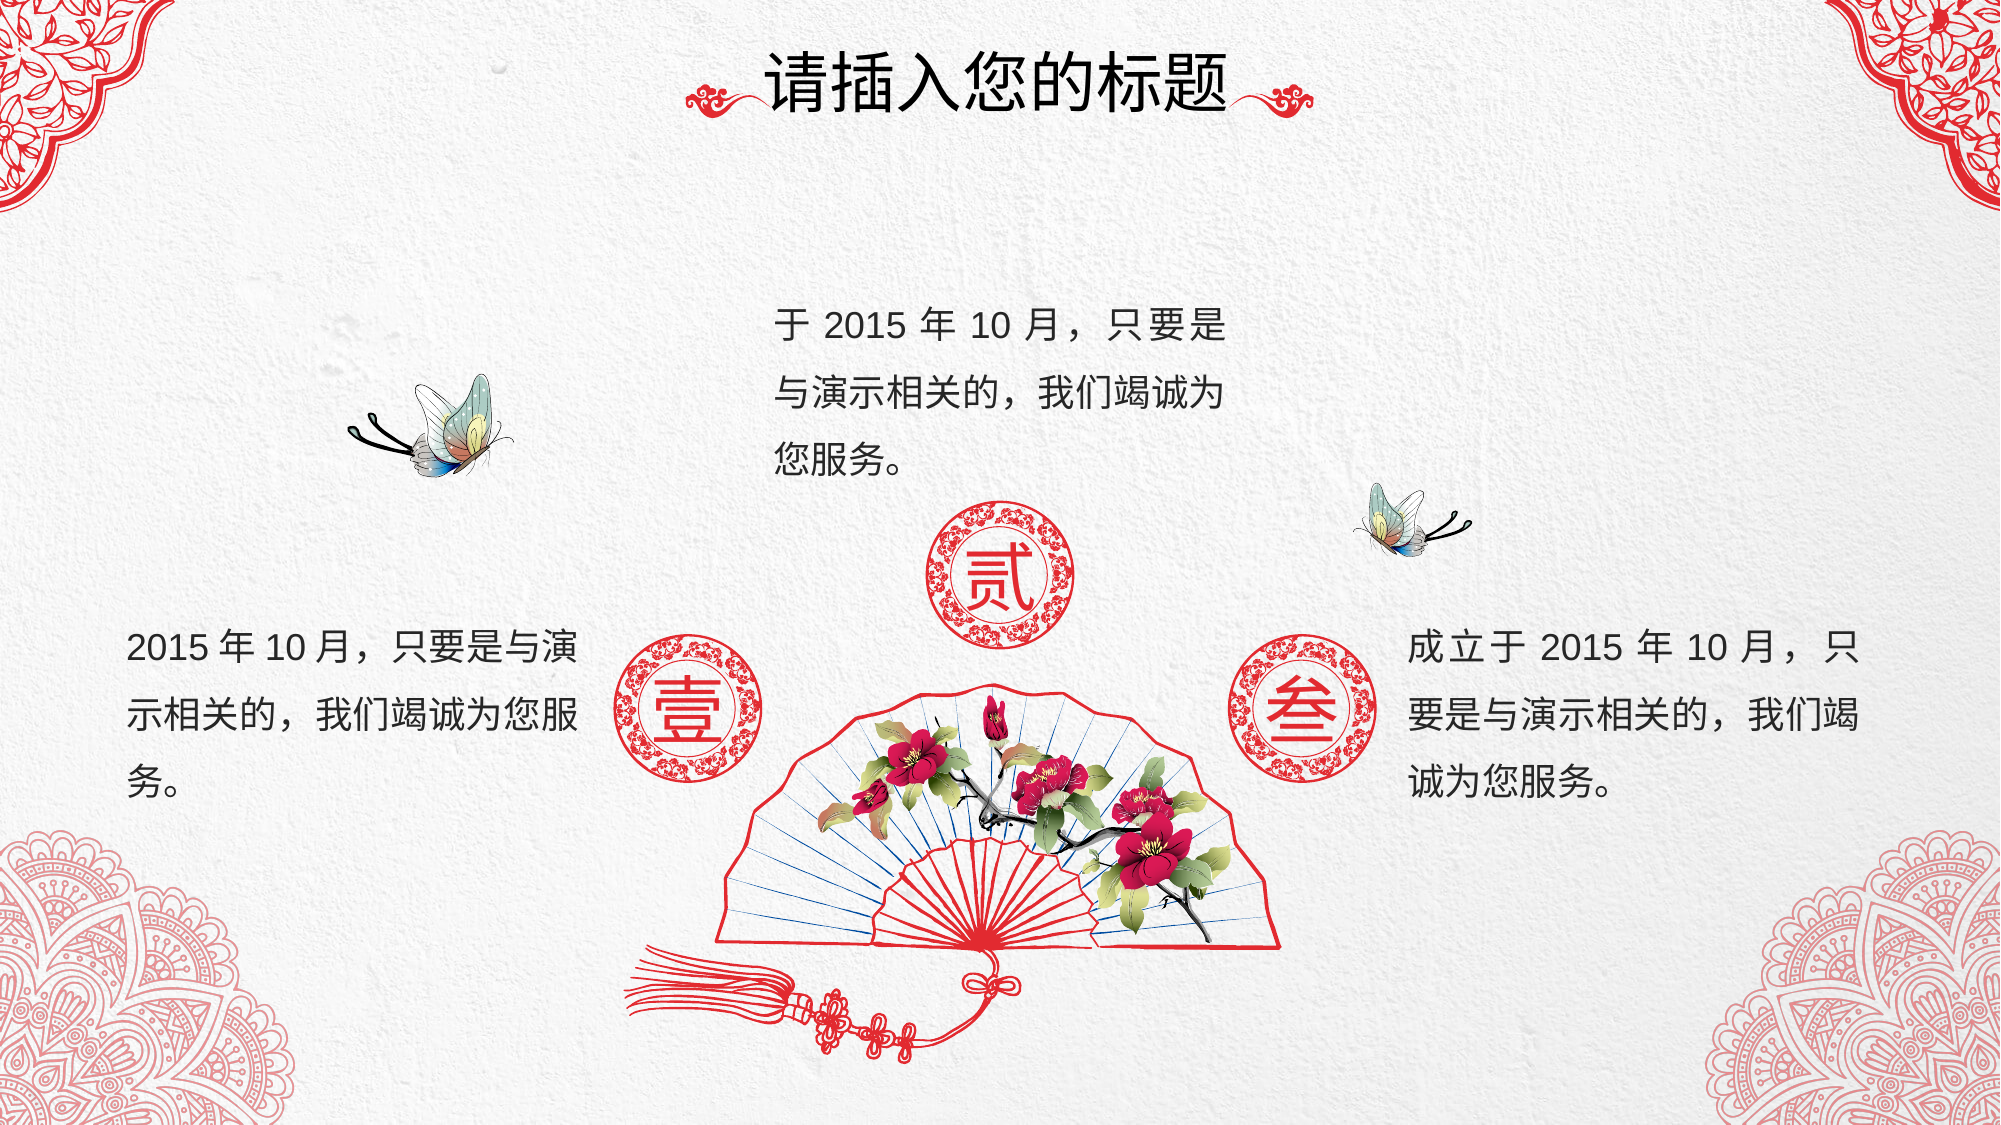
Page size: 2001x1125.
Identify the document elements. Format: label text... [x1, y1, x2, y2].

picture [27, 63, 41, 70]
picture [38, 0, 59, 12]
picture [0, 128, 8, 136]
picture [89, 3, 96, 12]
picture [1980, 144, 1997, 152]
picture [1924, 59, 1928, 71]
picture [20, 19, 29, 35]
picture [0, 2, 21, 32]
picture [67, 83, 86, 89]
picture [9, 176, 15, 186]
picture [1988, 204, 2000, 208]
picture [1971, 160, 1978, 168]
picture [1948, 82, 2000, 136]
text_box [684, 33, 1316, 130]
picture [1983, 94, 1987, 108]
text_box 于2015年10月，只要是与演示相关的，我们竭诚为您服务。 [758, 271, 1242, 489]
picture [1940, 0, 1972, 26]
picture [104, 27, 122, 42]
picture [1957, 117, 1967, 122]
picture [64, 0, 81, 14]
picture [1945, 122, 1996, 190]
picture [1921, 44, 1973, 92]
picture [1919, 91, 1946, 125]
picture [0, 0, 107, 126]
picture [1850, 0, 1900, 37]
text_box 成立于2015年10月，只要是与演示相关的，我们竭诚为您服务。 [1392, 593, 1876, 811]
picture [1910, 87, 1916, 99]
picture [70, 59, 90, 66]
picture [72, 107, 80, 113]
picture [1905, 27, 1930, 41]
picture [8, 140, 19, 165]
picture [73, 0, 83, 10]
picture [1979, 33, 1989, 44]
picture [4, 74, 14, 81]
picture [101, 51, 108, 64]
picture [153, 3, 169, 16]
picture [1902, 40, 1931, 84]
picture [29, 106, 81, 150]
picture [3, 144, 12, 165]
picture [1888, 86, 1917, 133]
picture [56, 92, 104, 150]
text_box 贰 [924, 499, 1076, 651]
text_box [624, 683, 1281, 1064]
picture [4, 76, 17, 87]
picture [20, 154, 37, 184]
picture [31, 92, 44, 98]
picture [63, 86, 90, 112]
text_box 2015年10月，只要是与演示相关的，我们竭诚为您服务。 [111, 593, 595, 811]
picture [1984, 66, 1997, 80]
picture [1973, 156, 1984, 166]
picture [0, 184, 15, 196]
picture [1918, 133, 1933, 141]
picture [1879, 17, 1885, 26]
picture [1, 97, 17, 121]
picture [1972, 47, 1984, 56]
picture [97, 52, 103, 67]
picture [1882, 55, 1908, 75]
picture [1950, 101, 1964, 105]
picture [0, 0, 158, 200]
picture [65, 47, 95, 64]
picture [1838, 8, 1887, 86]
picture [145, 22, 150, 37]
picture [52, 118, 62, 126]
picture [60, 37, 73, 41]
picture [1842, 0, 1864, 34]
picture [70, 89, 81, 93]
picture [94, 0, 150, 73]
picture [1897, 16, 1906, 24]
picture [1931, 34, 1942, 61]
picture [86, 21, 93, 32]
picture [0, 31, 9, 44]
picture [33, 113, 49, 117]
picture [1942, 32, 1951, 56]
picture [13, 133, 33, 144]
picture [1983, 14, 2000, 20]
picture [1904, 59, 1912, 69]
picture [32, 85, 47, 94]
picture [1904, 0, 1934, 34]
picture [82, 24, 88, 34]
picture [1994, 168, 2000, 178]
picture [1932, 0, 1938, 8]
picture [28, 69, 43, 76]
picture [92, 0, 98, 7]
picture [1954, 57, 1964, 65]
picture [12, 169, 18, 182]
picture [1866, 48, 1887, 75]
picture [1944, 144, 1987, 204]
picture [1955, 82, 1962, 90]
picture [1965, 129, 1975, 136]
picture [1891, 76, 1956, 135]
picture [1990, 117, 2000, 133]
picture [1876, 36, 1890, 41]
text_box 壹 [612, 633, 759, 749]
picture [1893, 0, 1909, 15]
picture [1868, 38, 1901, 63]
picture [1995, 85, 2000, 93]
picture [28, 149, 37, 154]
picture [9, 103, 21, 124]
picture [1947, 24, 1971, 35]
picture [0, 0, 2000, 1125]
picture [104, 56, 142, 90]
picture [46, 55, 105, 87]
picture [0, 155, 9, 183]
picture [1928, 109, 1939, 114]
picture [1906, 0, 1922, 19]
picture [1936, 94, 1949, 98]
picture [1883, 56, 1892, 62]
picture [0, 151, 56, 210]
picture [1936, 81, 1944, 88]
picture [1914, 98, 1918, 109]
picture [1980, 136, 1995, 144]
text_box 叁 [1231, 633, 1378, 784]
picture [1958, 85, 1965, 93]
picture [14, 124, 36, 135]
picture [1874, 17, 1880, 27]
picture [1953, 0, 2000, 86]
